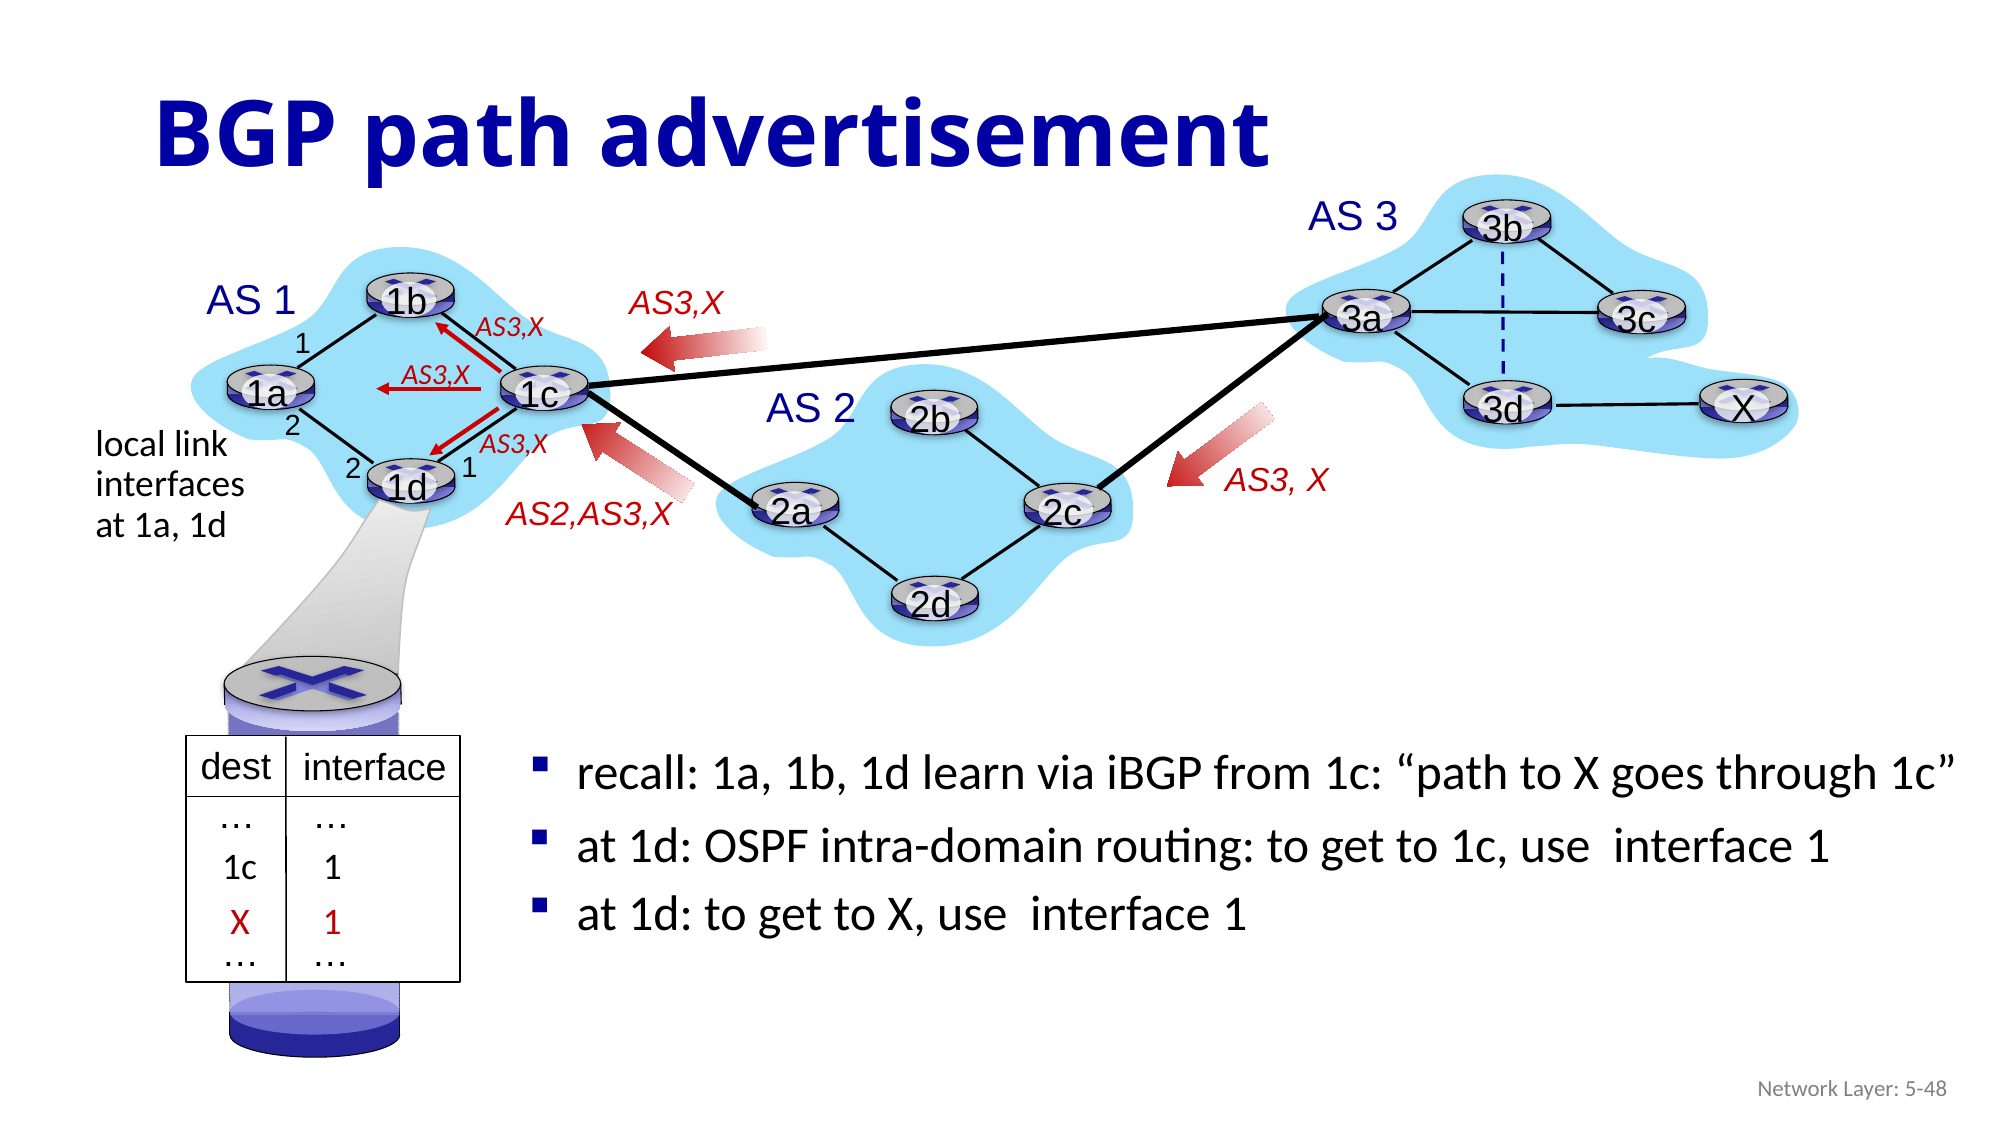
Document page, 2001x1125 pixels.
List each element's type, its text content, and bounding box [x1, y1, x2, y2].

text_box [184, 507, 463, 1058]
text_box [376, 299, 564, 468]
text_box at 1d: OSPF intra-domain routing: to get to 1c, use interface 1 [513, 812, 1870, 880]
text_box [1154, 427, 1367, 507]
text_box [269, 317, 493, 493]
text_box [490, 436, 698, 542]
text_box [206, 835, 358, 896]
text_box recall: 1a, 1b, 1d learn via iBGP from 1c: “path to X goes through 1c” [513, 739, 1981, 830]
title BGP path advertisement [137, 63, 1863, 211]
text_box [614, 274, 767, 369]
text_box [215, 889, 358, 951]
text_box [190, 174, 1799, 647]
text_box at 1d: to get to X, use interface 1 [513, 880, 1871, 964]
text_box local link interfaces at 1a, 1d [80, 416, 190, 553]
slide_number Network Layer: 5-48 [1512, 1056, 1963, 1117]
